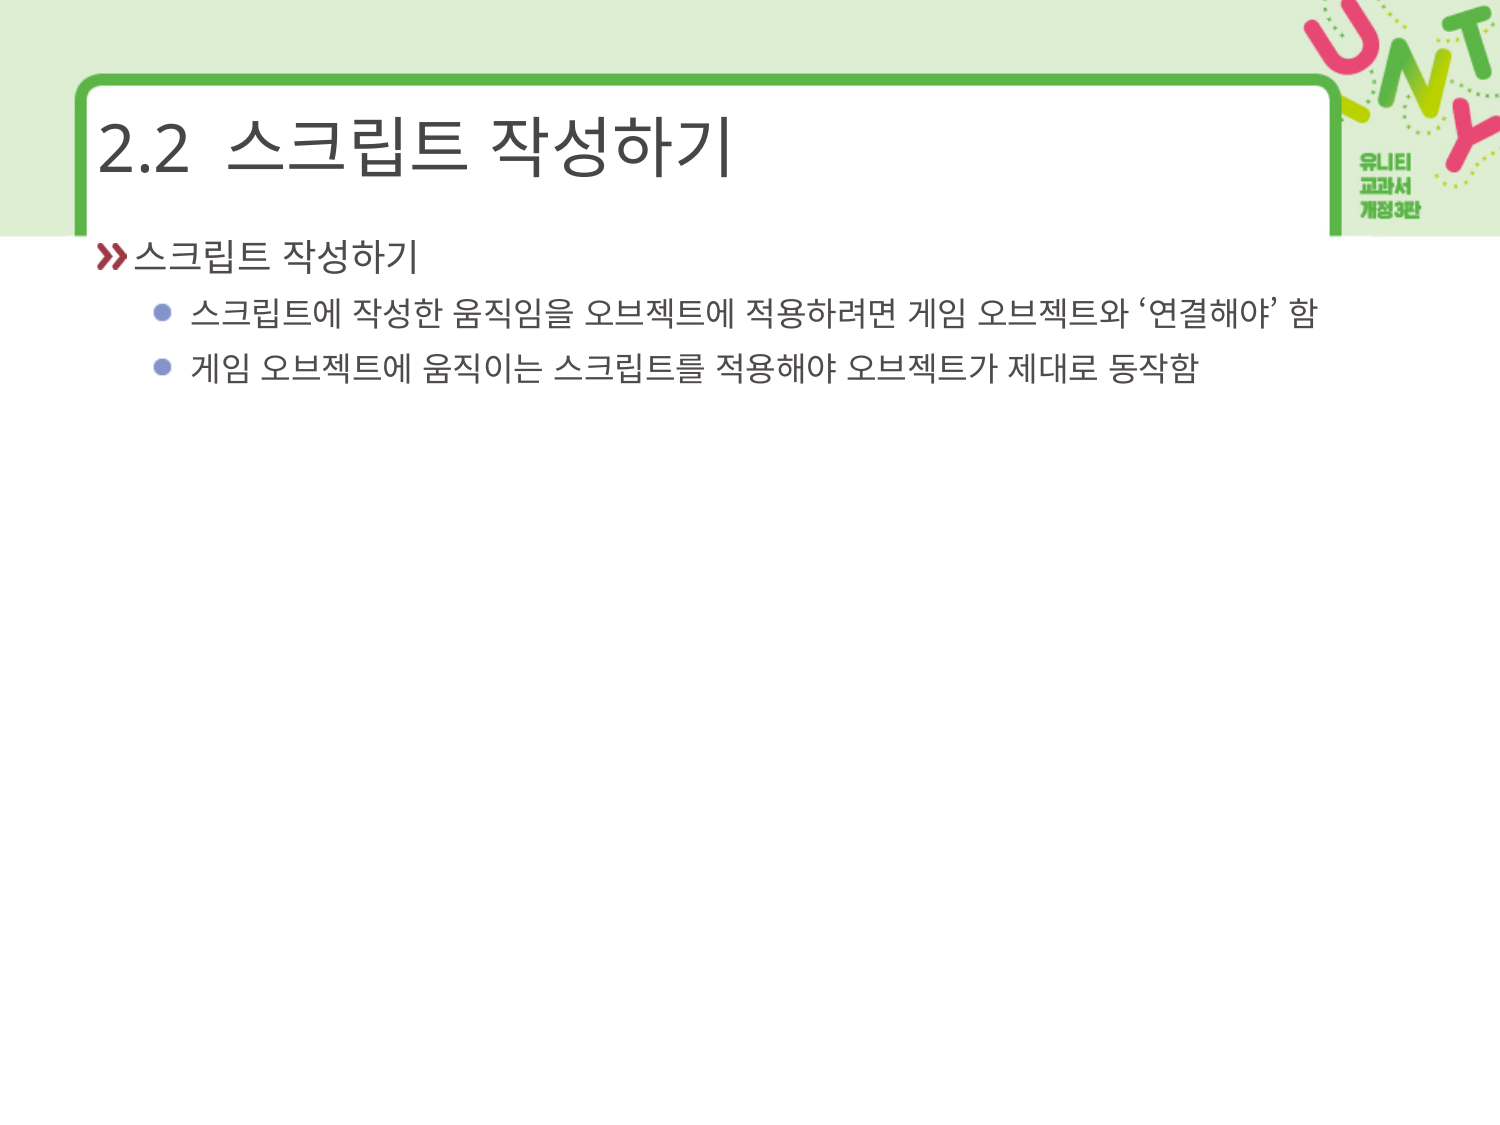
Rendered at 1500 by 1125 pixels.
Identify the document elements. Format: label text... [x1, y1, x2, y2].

picture [0, 0, 1500, 1125]
title 2.2 스크립트 작성하기 [82, 61, 1413, 193]
list 스크립트 작성하기 스크립트에 작성한 움직임을 오브젝트에 적용하려면 게임 오브젝트와 ‘연결해야’ 함 게임 오브젝트에 움직이는 스크립트를 적용해야 오브젝트가 제대로 동작함 [81, 222, 1412, 1037]
